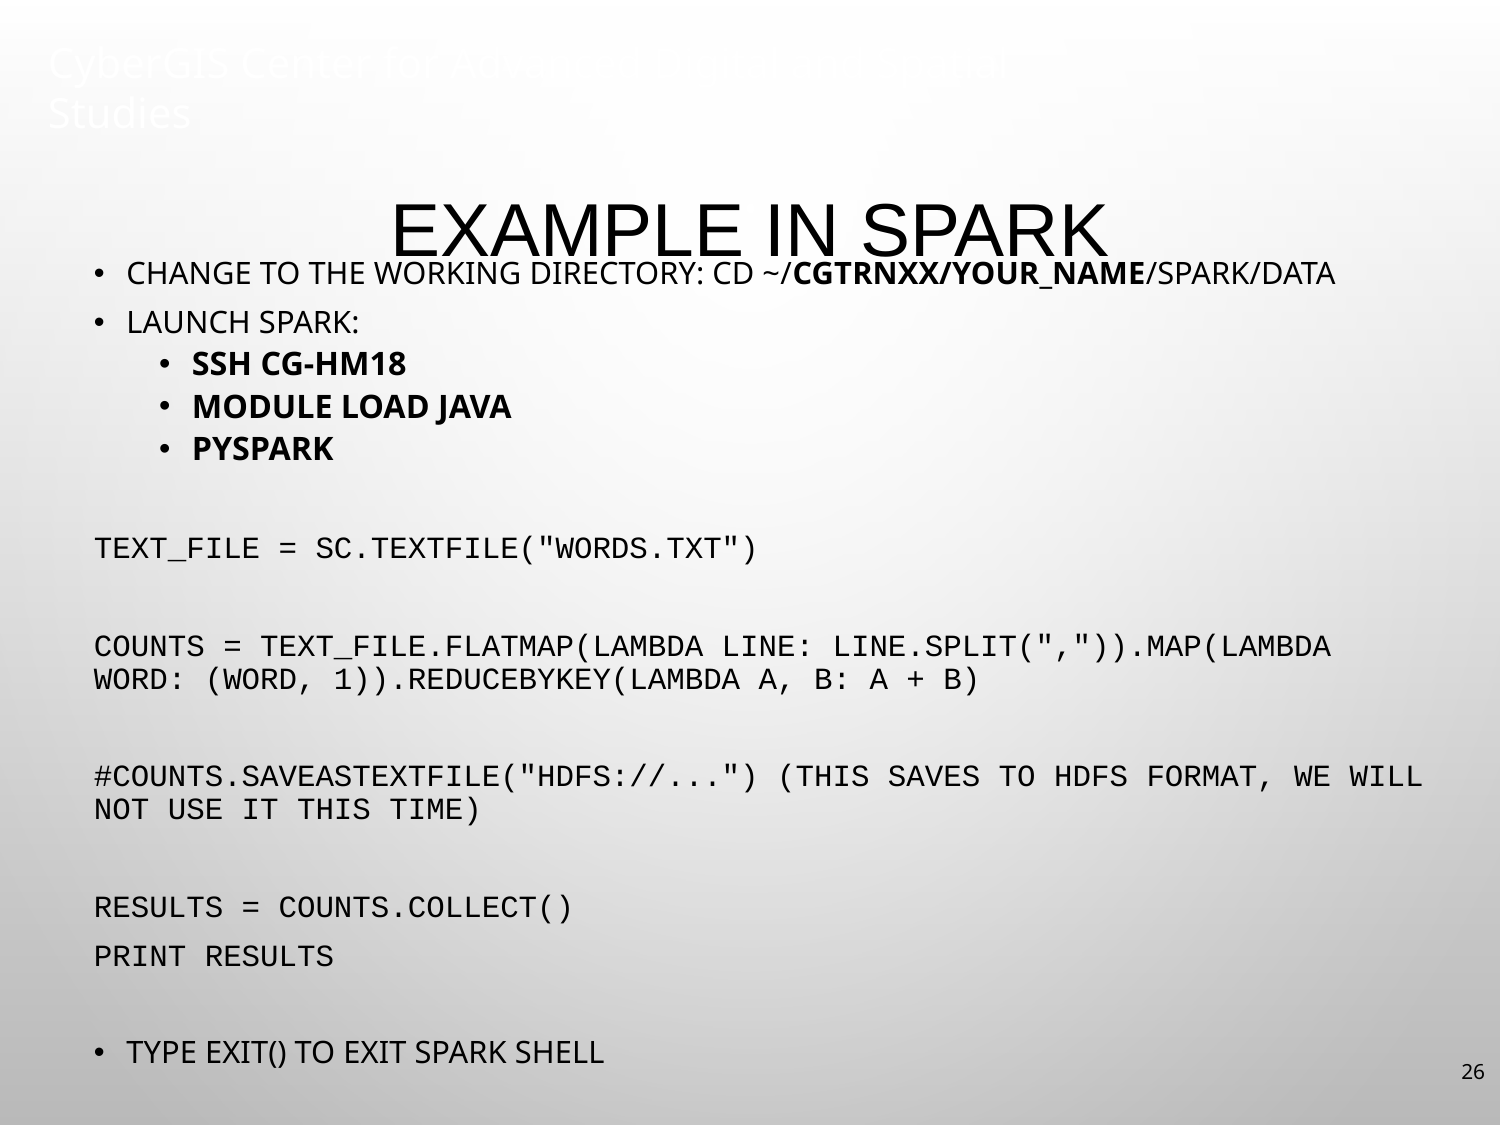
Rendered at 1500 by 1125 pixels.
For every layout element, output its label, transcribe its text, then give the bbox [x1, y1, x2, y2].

list change to the working directory: cd ~/cgtrnxx/your_name/spark/data launch spark: ssh cg-hm18 module load java pyspark text_file = sc.textFile("words.txt") counts = text_file.flatMap(lambda line: line.split(",")).map(lambda word: (word, 1)).reduceByKey(lambda a, b: a + b) #counts.saveAsTextFile("hdfs://...") (this saves to HDFS format, we will not use it this time) results = counts.collect() print results type exit() to exit Spark shell [78, 250, 1454, 1082]
title Example in Spark [112, 101, 1388, 250]
picture [0, 0, 1500, 1125]
slide_number 26 [1407, 1042, 1500, 1103]
